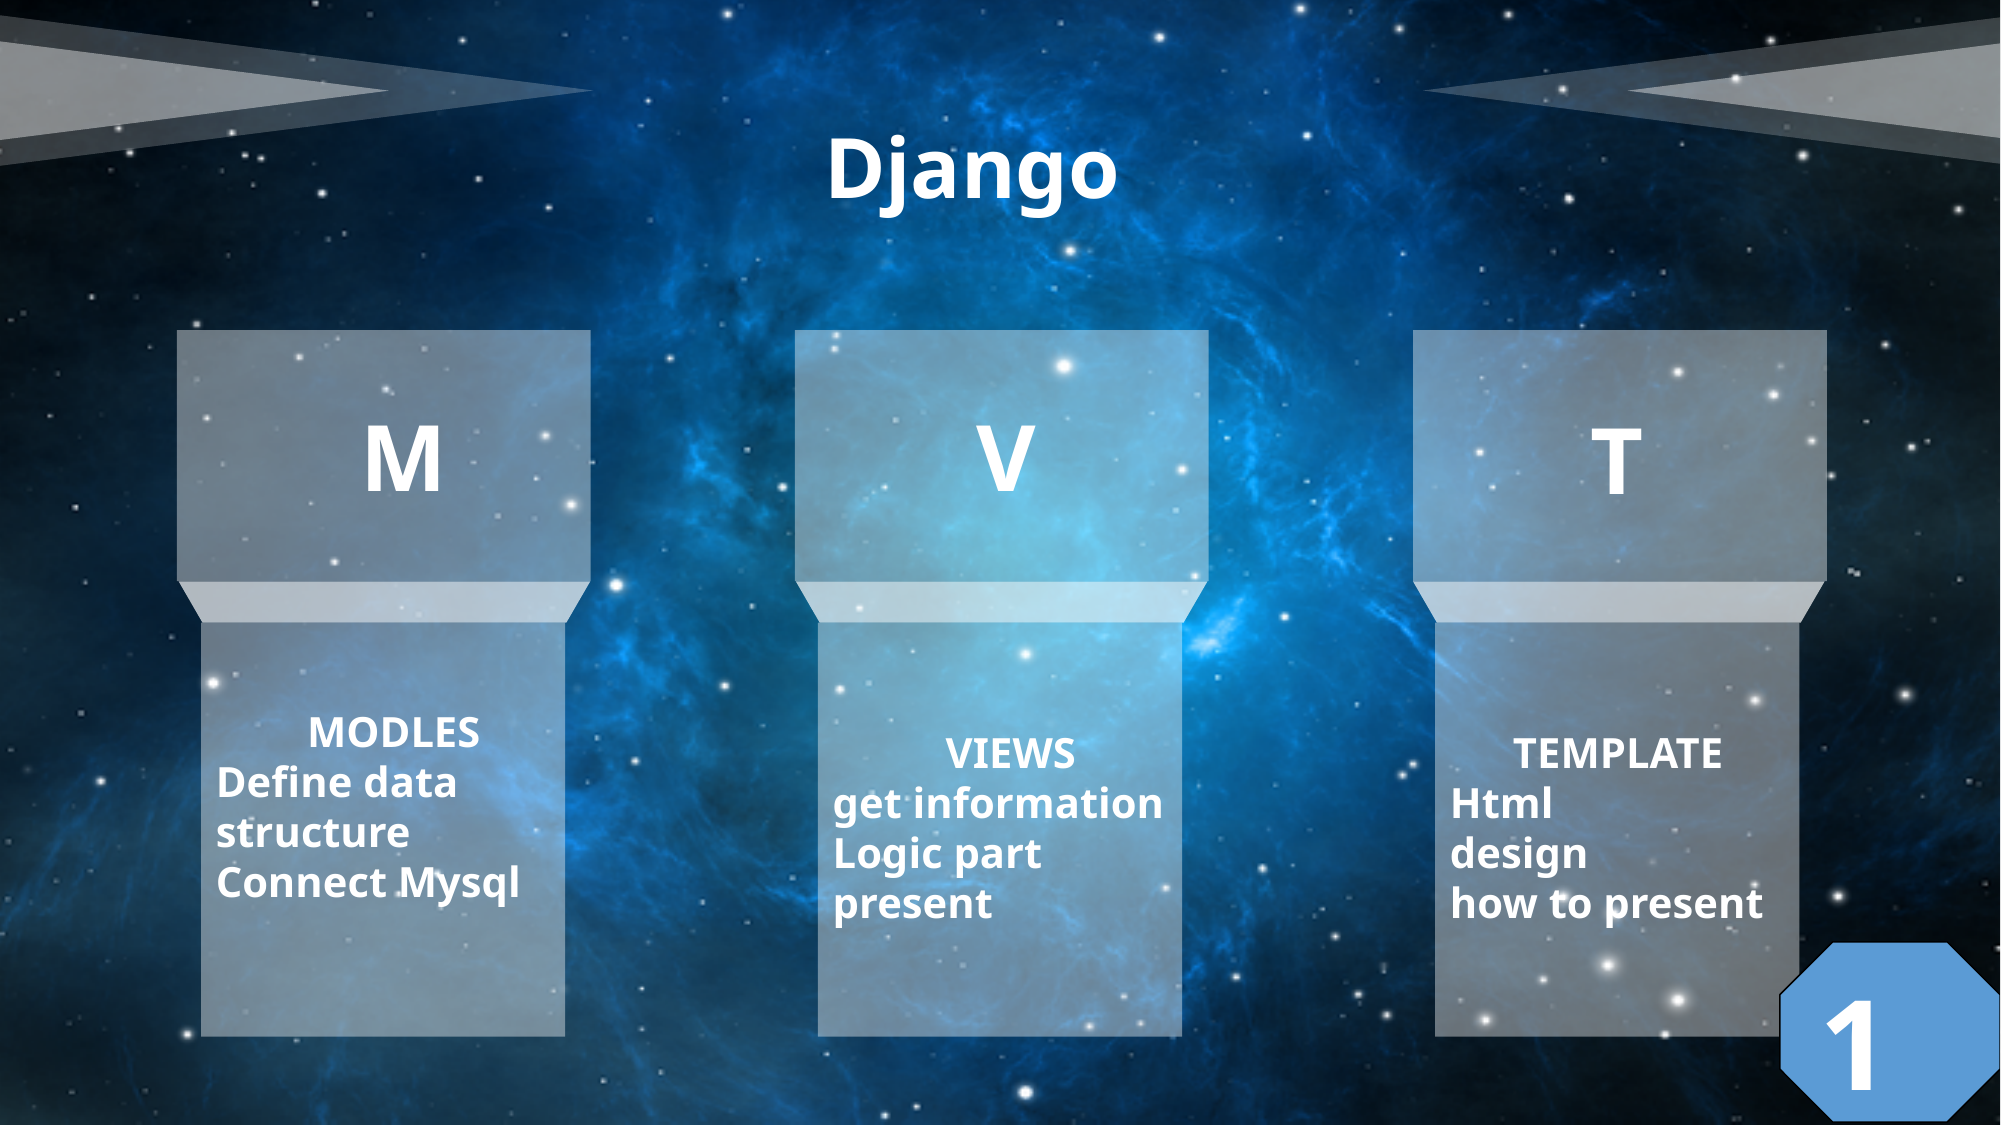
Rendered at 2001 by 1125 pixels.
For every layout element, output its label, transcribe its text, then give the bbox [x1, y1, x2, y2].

text_box [176, 330, 591, 582]
text_box Django [765, 107, 1136, 223]
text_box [1779, 941, 2000, 1125]
text_box [1412, 581, 1825, 623]
text_box V [961, 392, 1052, 518]
text_box [1435, 935, 1800, 1037]
text_box [201, 964, 566, 1037]
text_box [1422, 14, 2000, 167]
text_box [817, 622, 1183, 719]
text_box M [345, 392, 462, 518]
text_box [794, 330, 1209, 582]
text_box MODLES Define data structure Connect Mysql [201, 698, 566, 964]
text_box T [1575, 395, 1659, 520]
text_box [817, 935, 1183, 1037]
text_box [1435, 622, 1800, 719]
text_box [0, 14, 594, 167]
text_box [1413, 330, 1827, 582]
text_box [795, 581, 1208, 623]
text_box VIEWS get information Logic part present [817, 719, 1183, 935]
picture [0, 0, 2001, 1125]
text_box [201, 622, 566, 698]
text_box [178, 581, 591, 623]
text_box TEMPLATE Html design how to present [1435, 719, 1801, 935]
